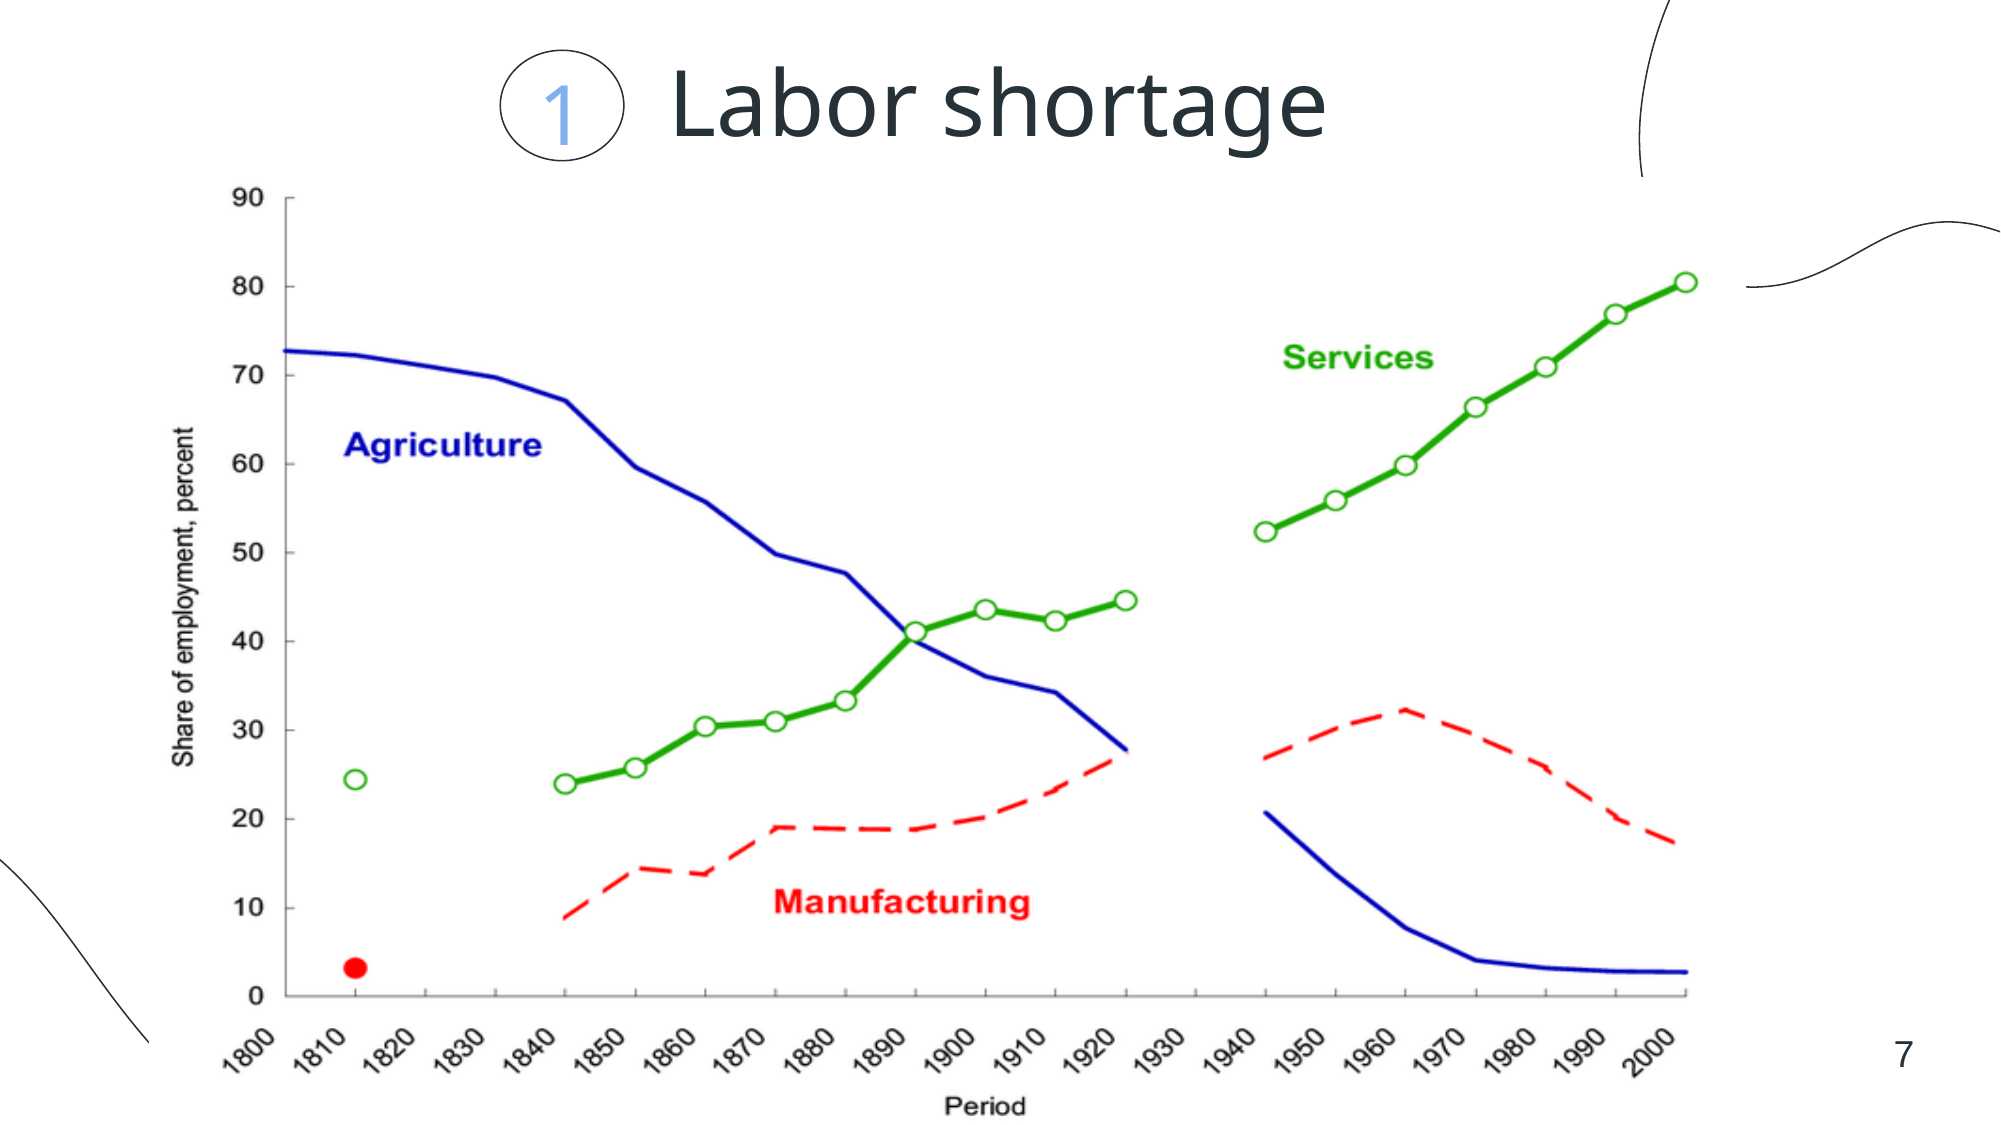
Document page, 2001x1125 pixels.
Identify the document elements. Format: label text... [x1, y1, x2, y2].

picture [148, 177, 1747, 1125]
text_box [115, 13, 1514, 221]
subtitle Labor shortage [648, 24, 1489, 106]
title Challenges of Sustainability [1514, 86, 1852, 221]
text_box 7 [1752, 1022, 1929, 1083]
title 1 [503, 63, 621, 161]
text_box [522, 50, 602, 63]
